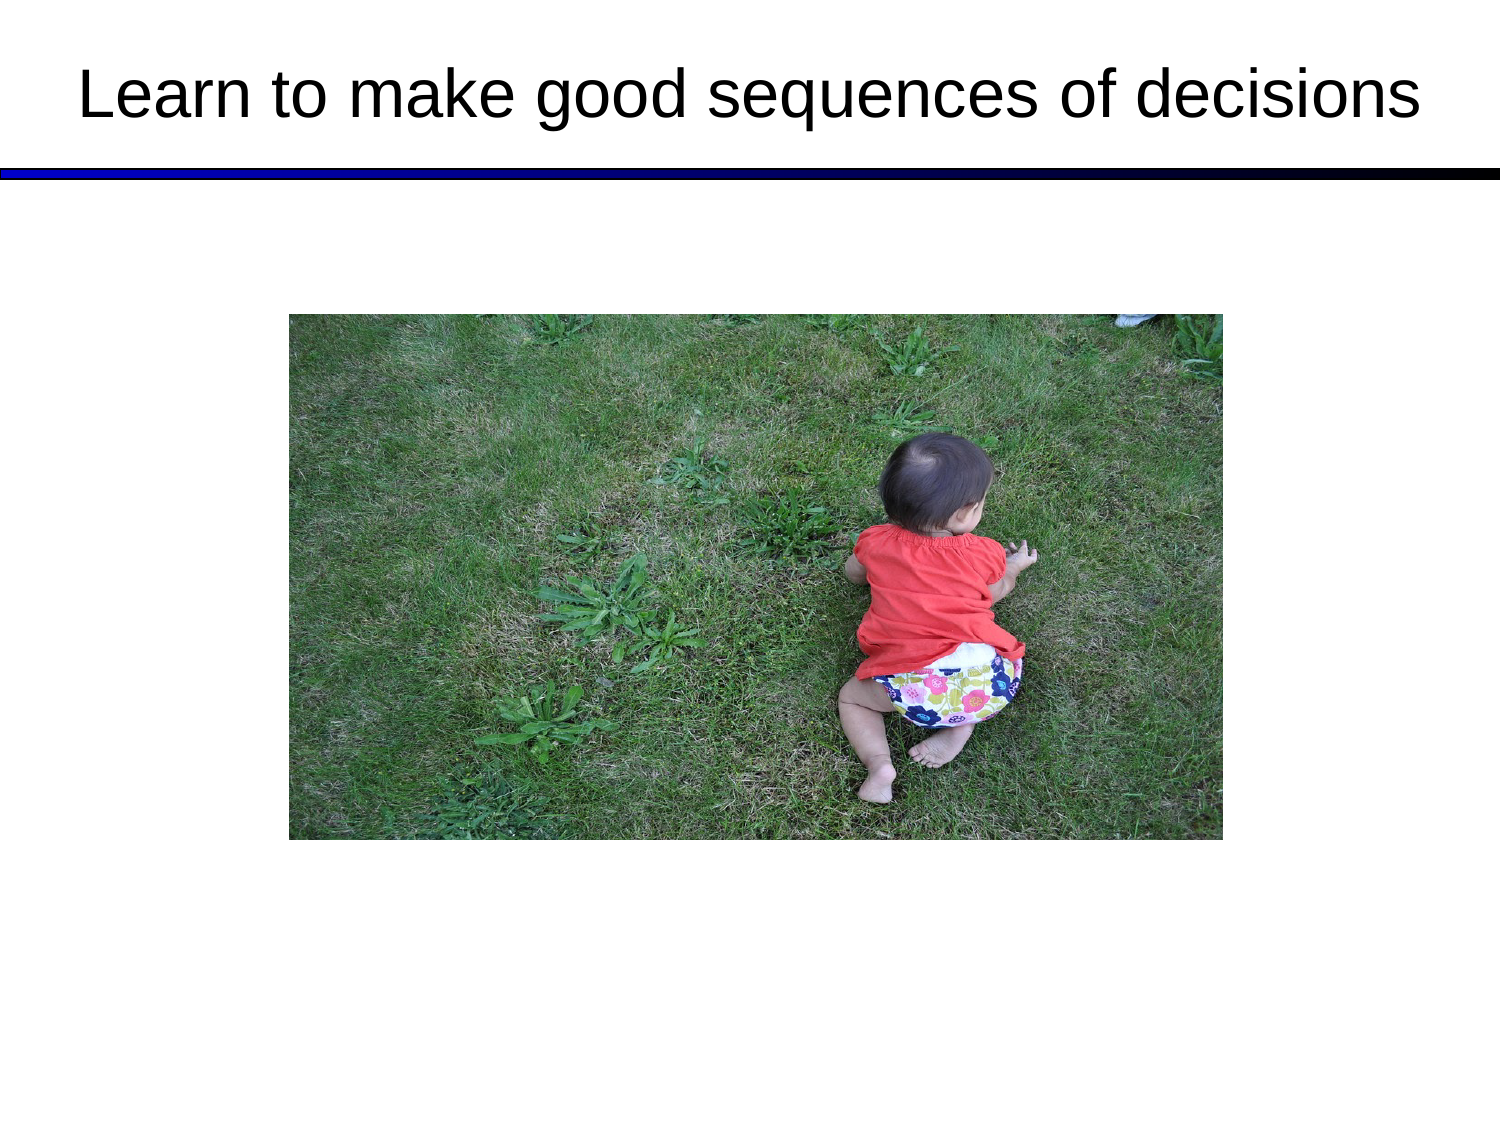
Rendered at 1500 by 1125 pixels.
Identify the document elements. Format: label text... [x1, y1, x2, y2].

title Learn to make good sequences of decisions [0, 0, 1500, 184]
list [49, 228, 1451, 1006]
picture [288, 314, 1223, 841]
